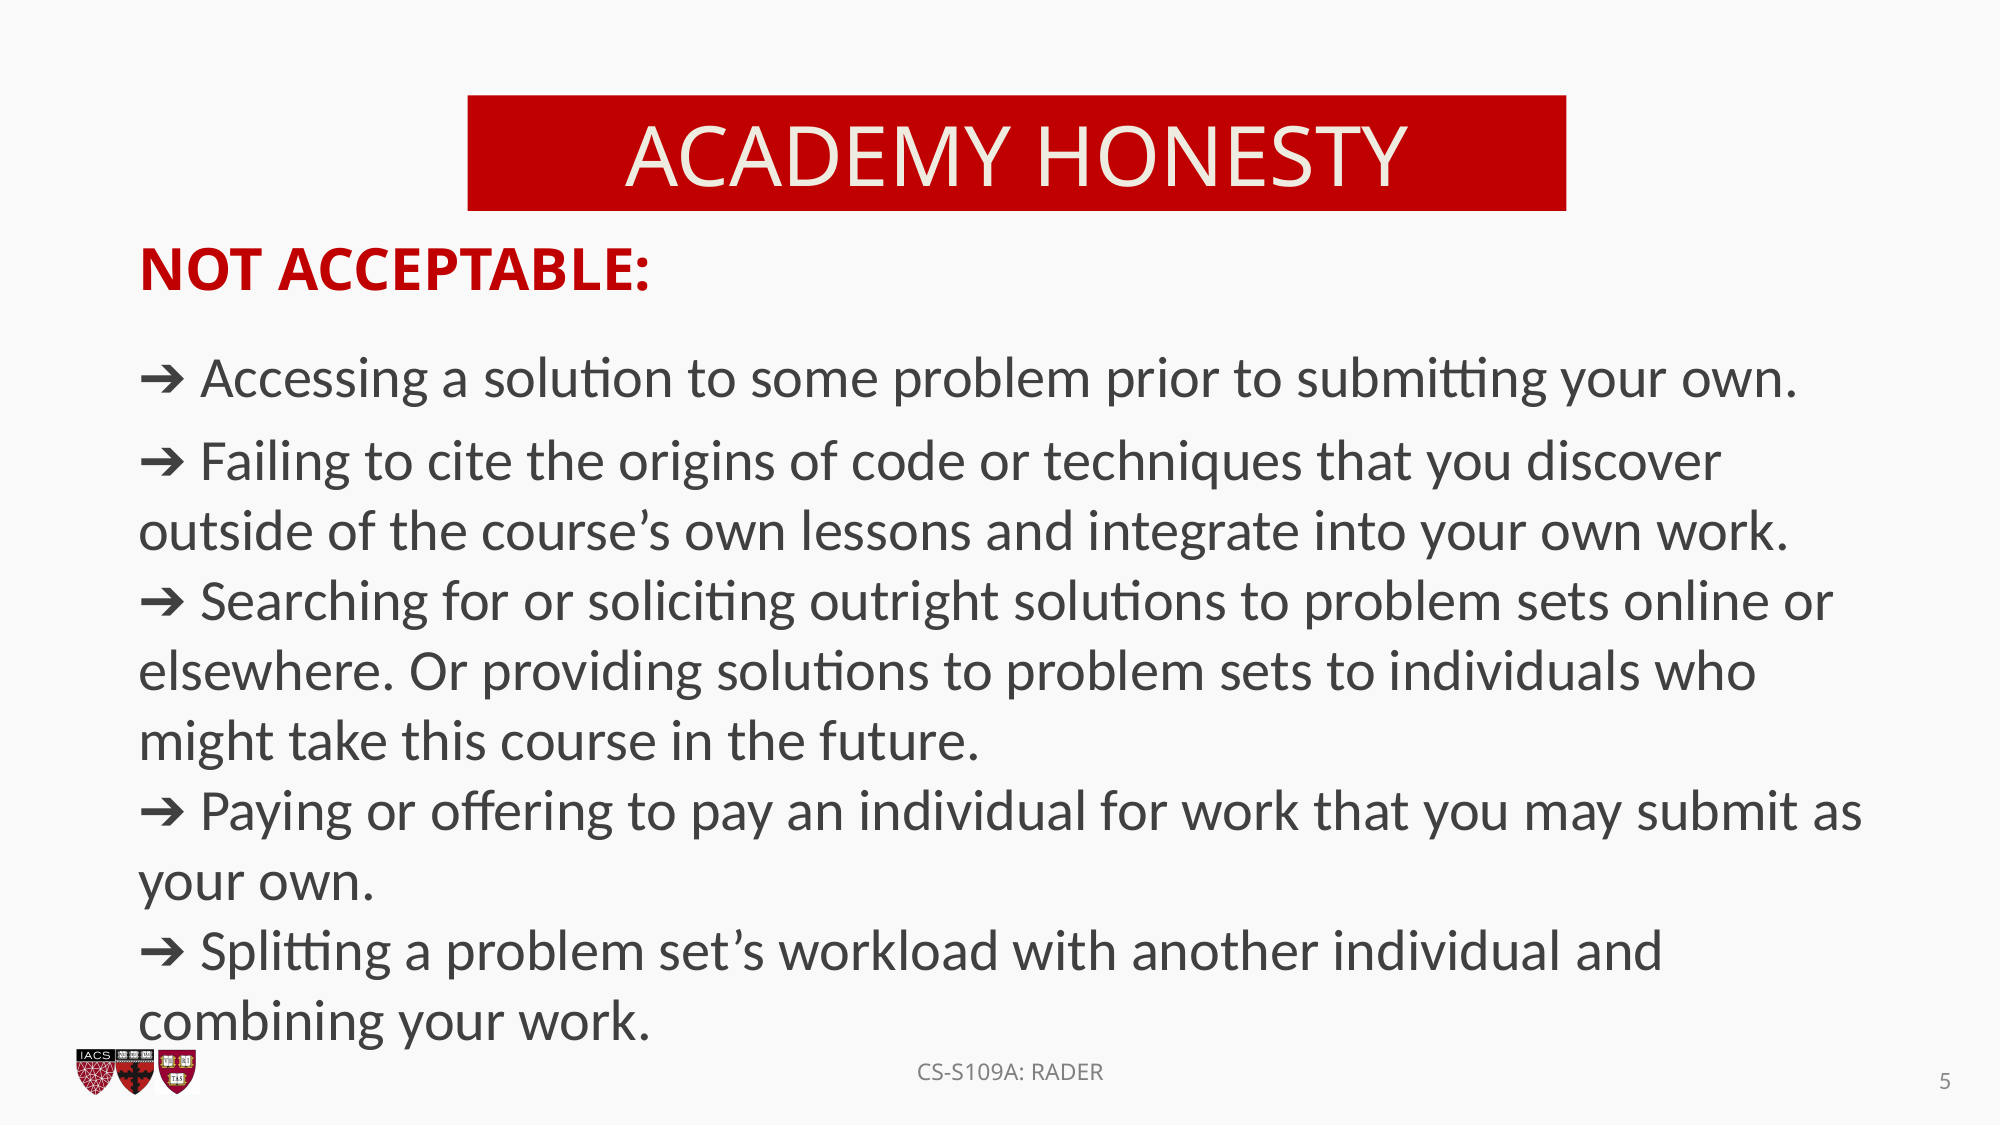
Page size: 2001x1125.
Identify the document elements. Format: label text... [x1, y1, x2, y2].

picture [75, 1049, 123, 1095]
slide_number 5 [1911, 1050, 1967, 1110]
text_box ACADEMY HONESTY [467, 95, 1567, 211]
text_box NOT ACCEPTABLE: ➔ Accessing a solution to some problem prior to submitting your own. ➔ Failing to cite the origins of code or techniques that you discover outside of the course’s own lessons and integrate into your own work. ➔ Searching for or soliciting outright solutions to problem sets online or elsewhere. Or providing solutions to problem sets to individuals who might take this course in the future. ➔ Paying or offering to pay an individual for work that you may submit as your own. ➔ Splitting a problem set’s workload with another individual and combining your work. [123, 224, 1911, 1125]
